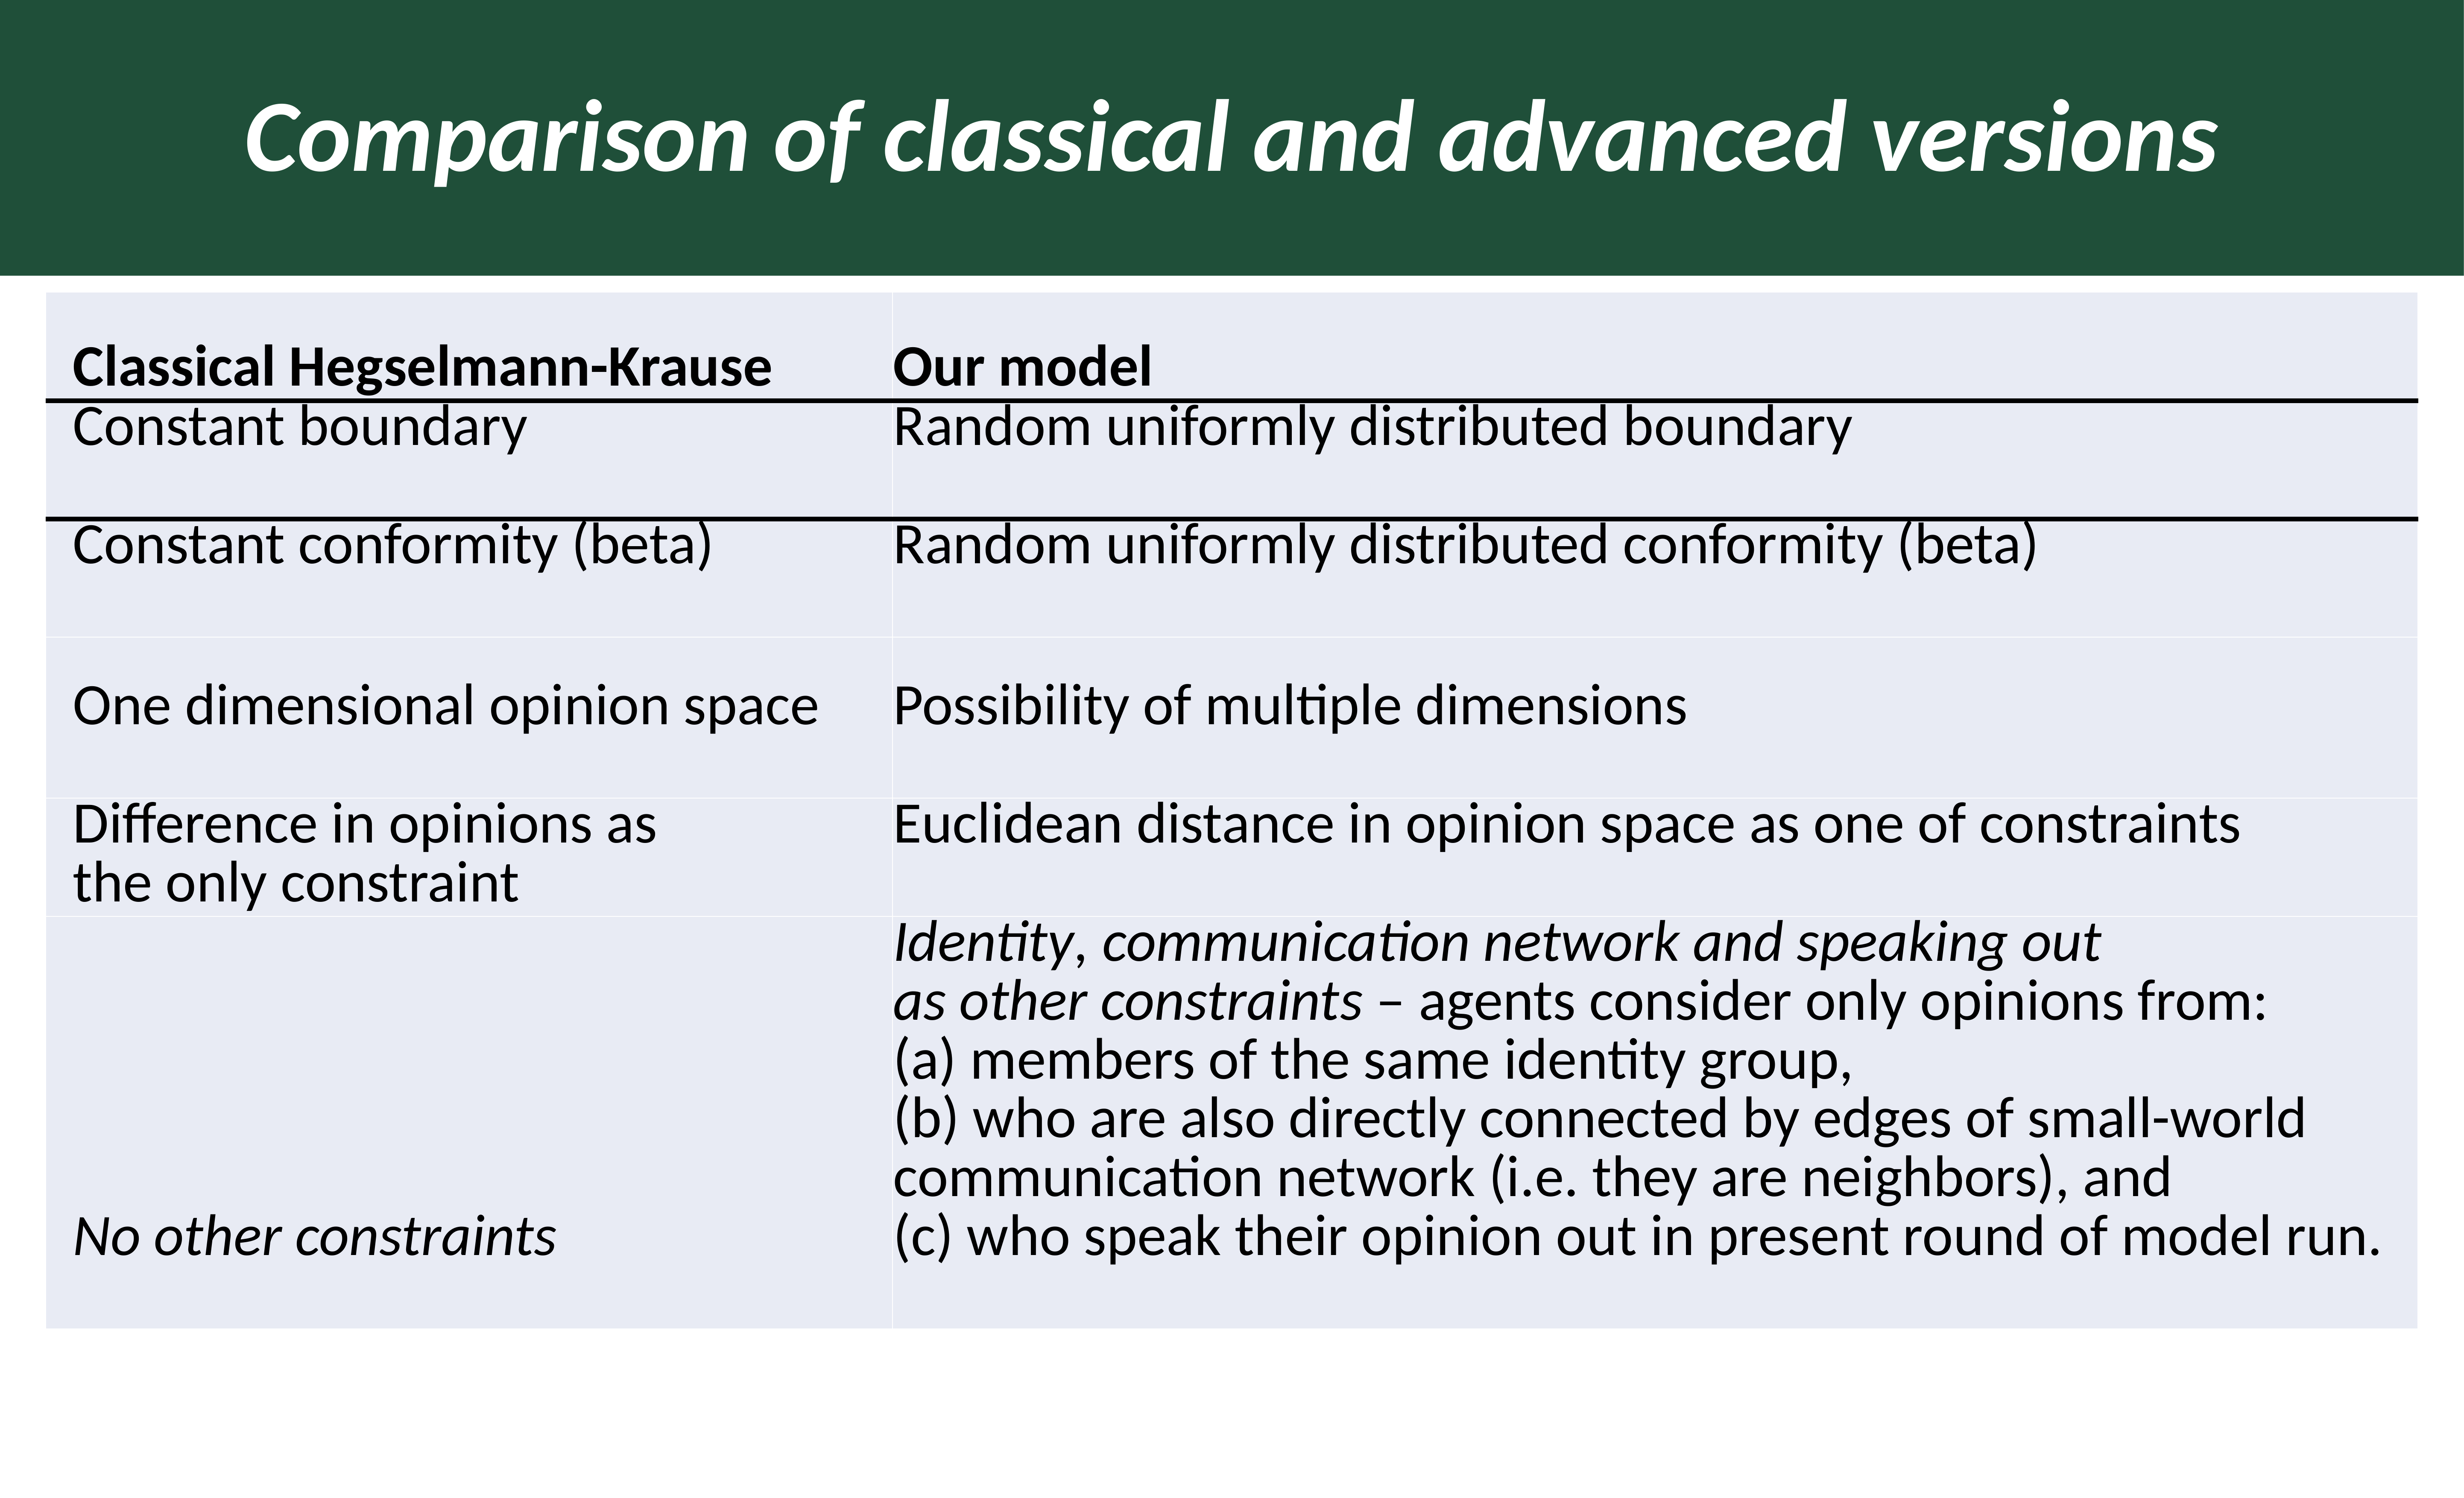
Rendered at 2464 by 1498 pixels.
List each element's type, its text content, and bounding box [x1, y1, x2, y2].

table_cell Constant conformity (beta) [46, 521, 892, 637]
table_cell Random uniformly distributed boundary [893, 403, 2417, 517]
subtitle Comparison of classical and advanced versions [0, 0, 2464, 276]
table_cell Difference in opinions as the only constraint [46, 799, 892, 916]
table_cell Possibility of multiple dimensions [893, 638, 2417, 798]
table_header Classical Hegselmann-Krause [46, 293, 892, 398]
table_cell Euclidean distance in opinion space as one of constraints [893, 799, 2417, 916]
table_cell No other constraints [46, 917, 892, 1328]
table_cell One dimensional opinion space [46, 638, 892, 798]
table_header Our model [893, 293, 2417, 398]
table_cell Random uniformly distributed conformity (beta) [893, 521, 2417, 637]
table_cell Identity, communication network and speaking out as other constraints – agents consider only opinions from: (a) members of the same identity group, (b) who are also directly connected by edges of small-world communication network (i.e. they are neighbors), and (c) who speak their opinion out in present round of model run. [893, 917, 2417, 1328]
table_cell Constant boundary [46, 403, 892, 517]
